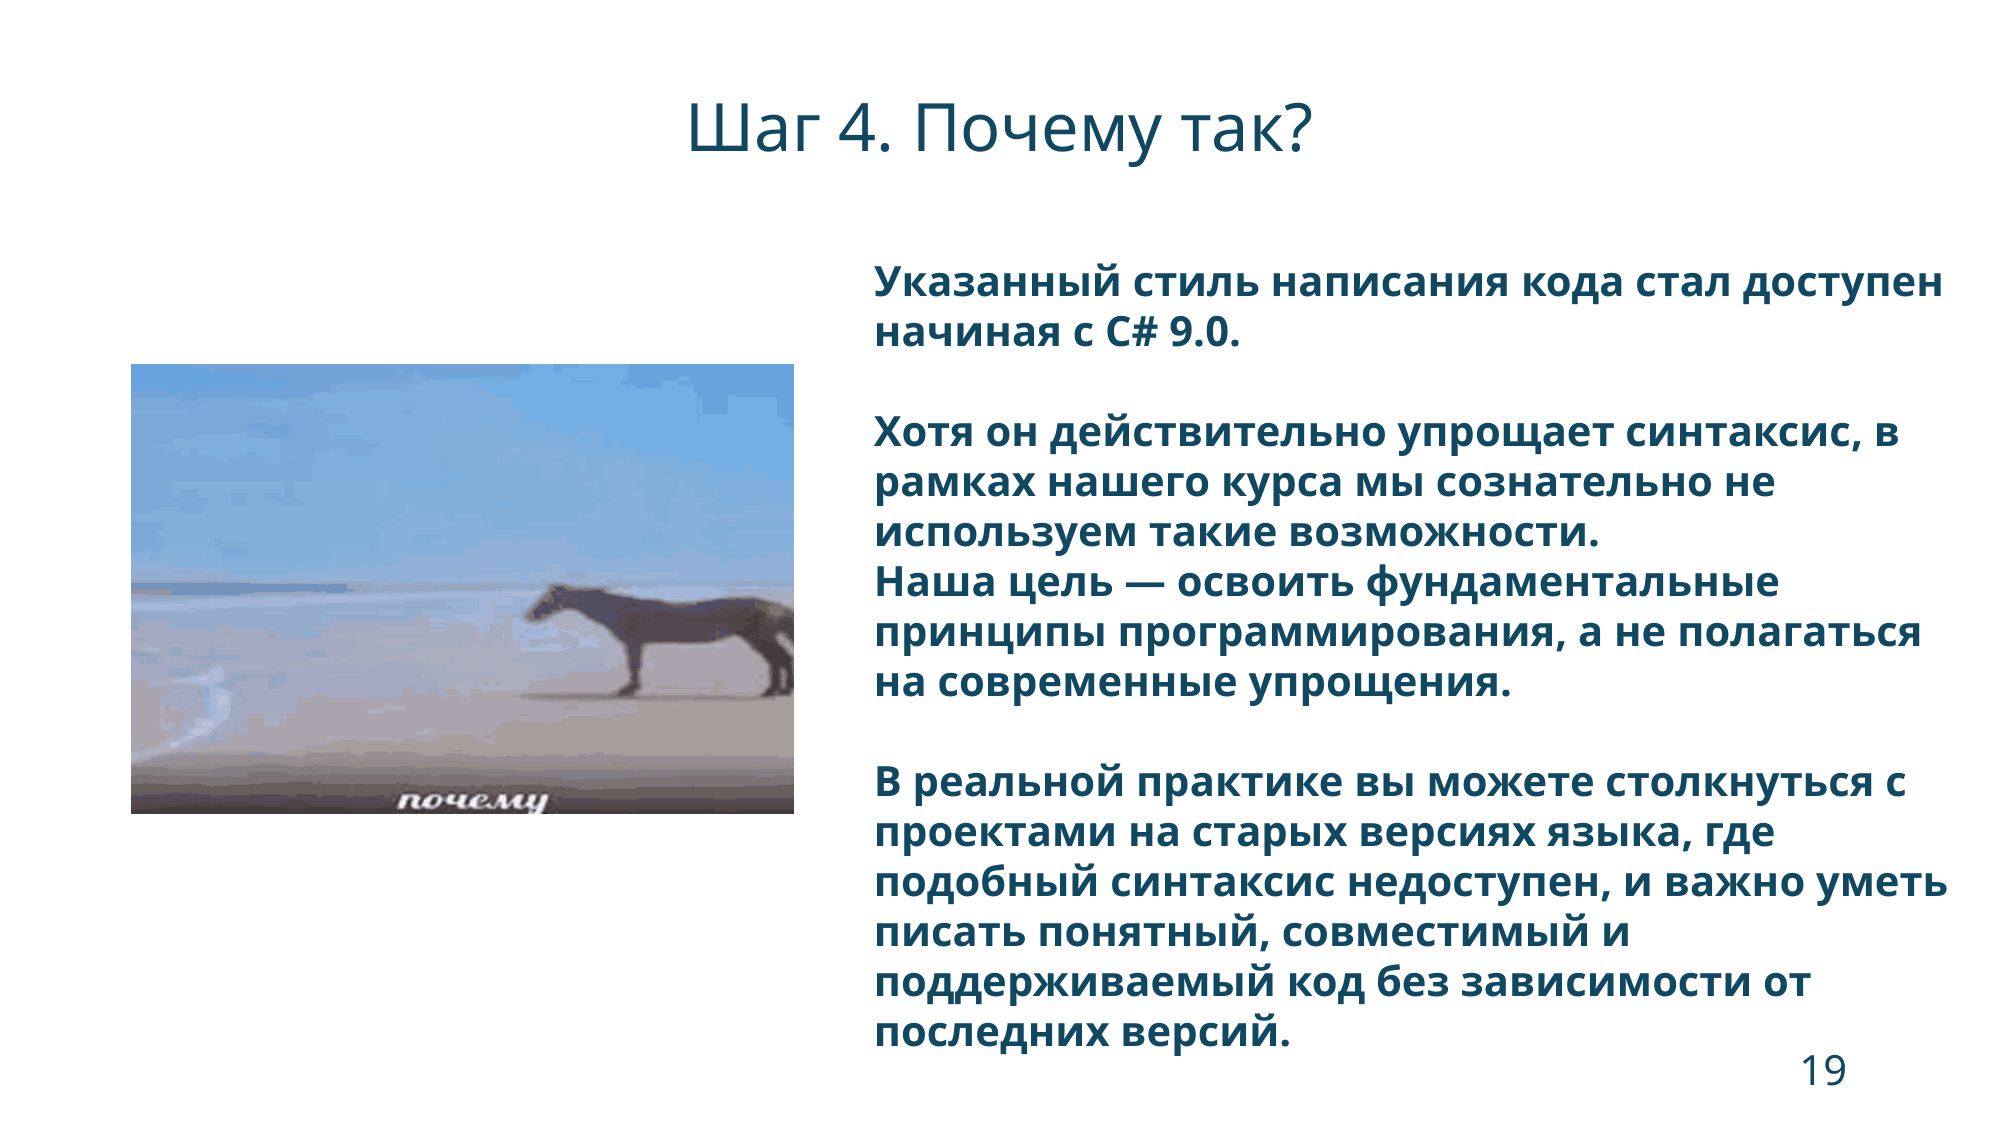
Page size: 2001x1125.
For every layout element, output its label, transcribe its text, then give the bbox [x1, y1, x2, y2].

text_box Указанный стиль написания кода стал доступен начиная с C# 9.0. Хотя он действительно упрощает синтаксис, в рамках нашего курса мы сознательно не используем такие возможности. Наша цель — освоить фундаментальные принципы программирования, а не полагаться на современные упрощения. В реальной практике вы можете столкнуться с проектами на старых версиях языка, где подобный синтаксис недоступен, и важно уметь писать понятный, совместимый и поддерживаемый код без зависимости от последних версий. [859, 247, 1965, 1063]
text_box Шаг 4. Почему так? [349, 77, 1651, 173]
picture [130, 364, 795, 814]
slide_number 19 [1412, 1063, 1863, 1103]
